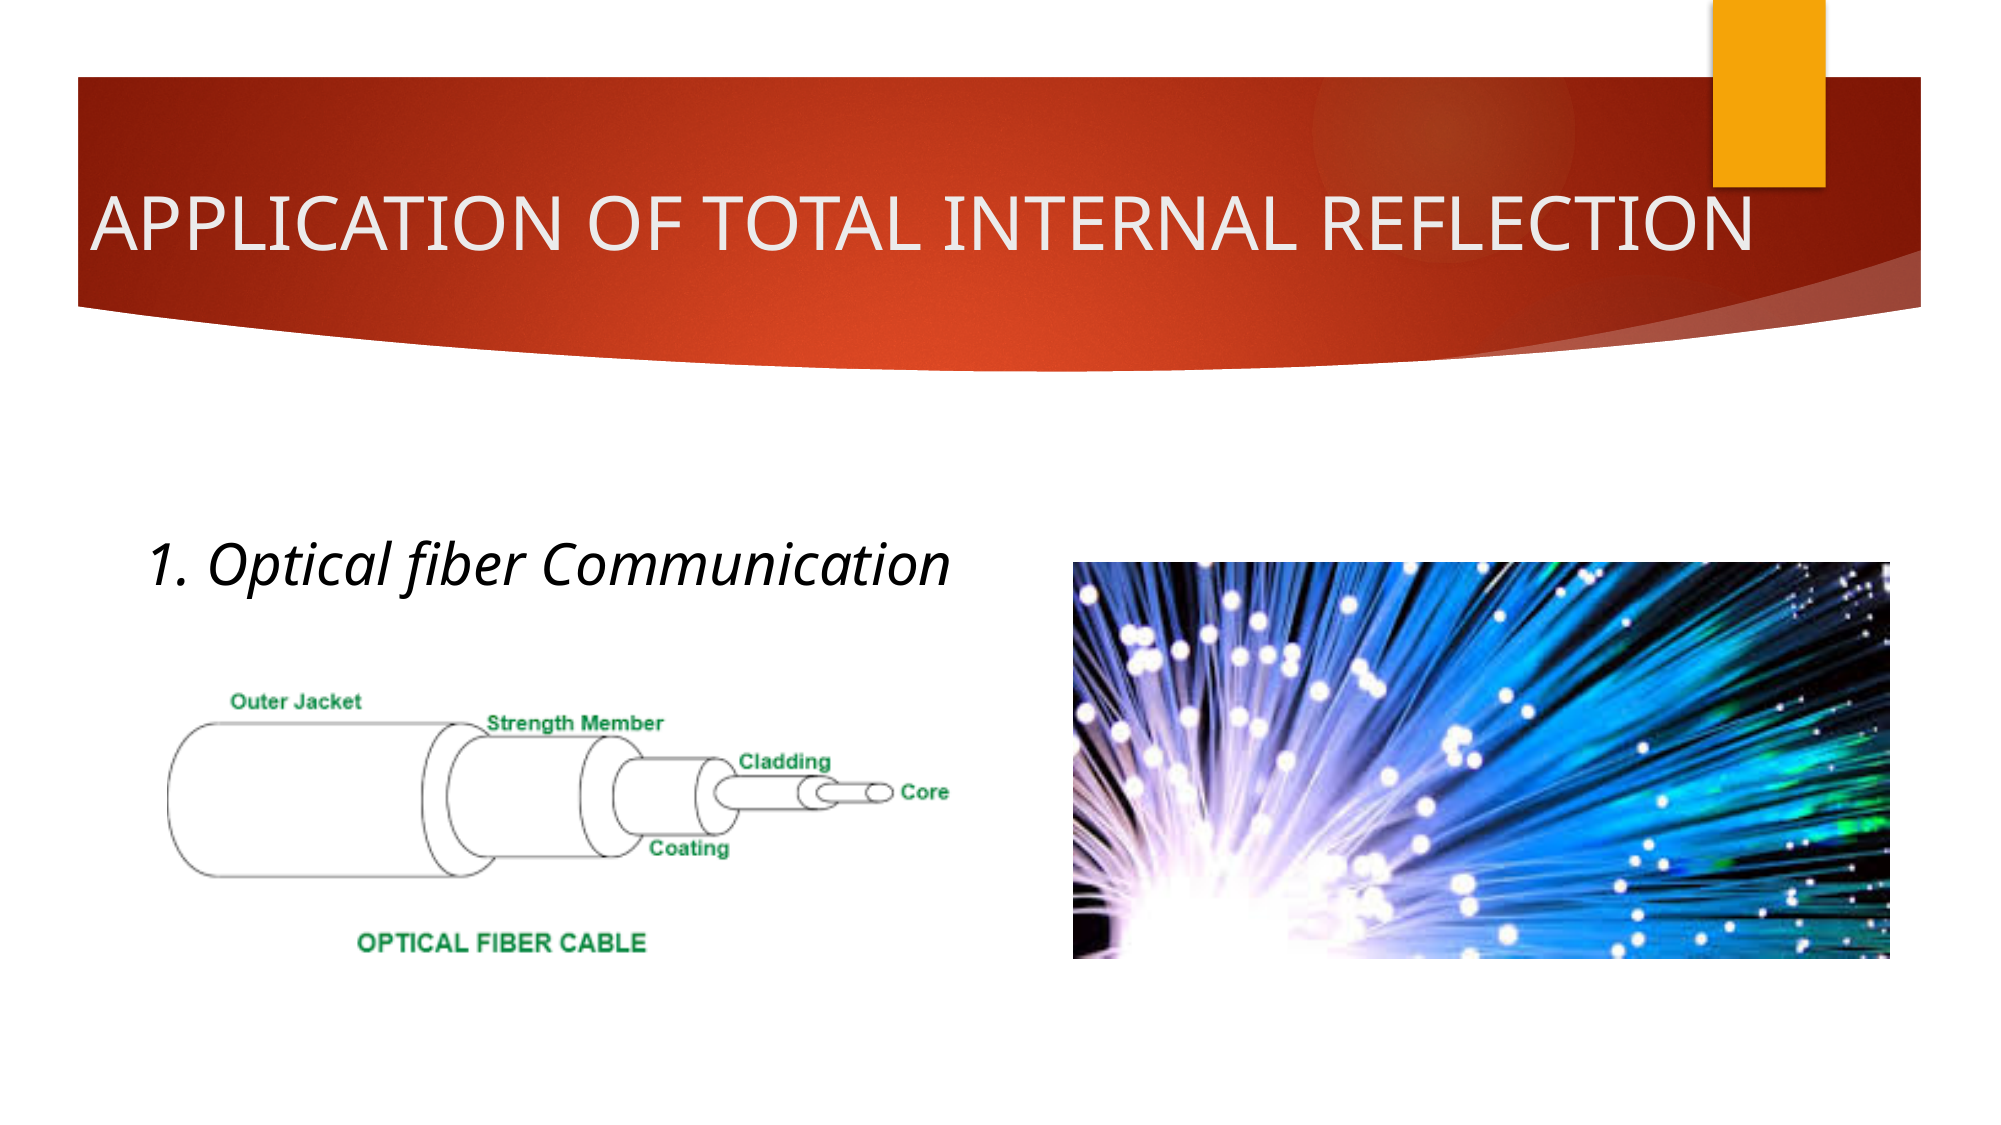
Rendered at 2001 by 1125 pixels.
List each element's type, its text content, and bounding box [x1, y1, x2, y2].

picture [167, 689, 958, 959]
picture [1782, 941, 1788, 955]
title APPLICATION OF TOTAL INTERNAL REFLECTION [75, 84, 1816, 373]
picture [1073, 562, 1890, 959]
picture [1805, 952, 1816, 959]
text_box 1. Optical fiber Communication [129, 519, 1722, 605]
